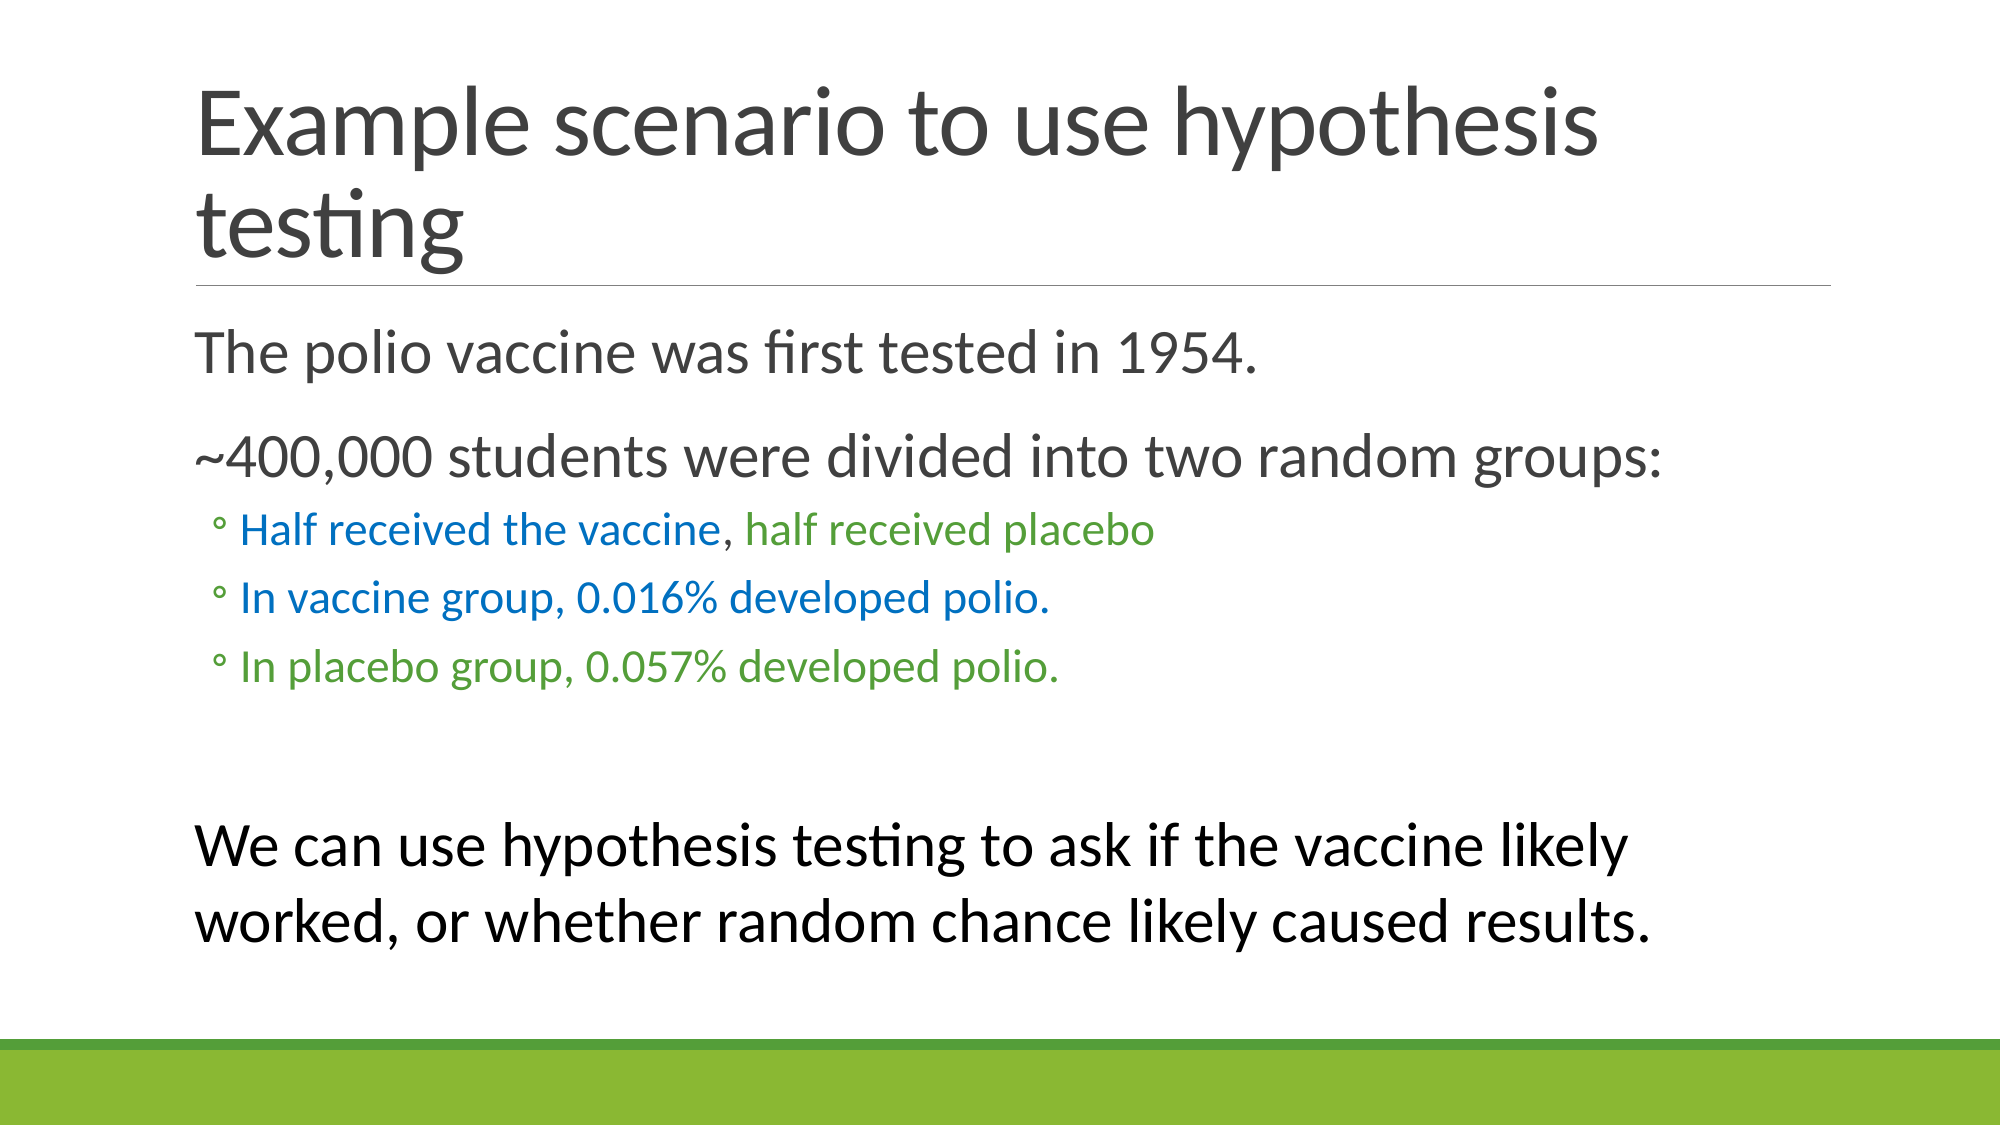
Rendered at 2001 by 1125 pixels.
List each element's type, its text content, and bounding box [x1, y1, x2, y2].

list The polio vaccine was first tested in 1954. ~400,000 students were divided into two random groups: Half received the vaccine, half received placebo In vaccine group, 0.016% developed polio. In placebo group, 0.057% developed polio. We can use hypothesis testing to ask if the vaccine likely worked, or whether random chance likely caused results. [180, 302, 1830, 963]
title Example scenario to use hypothesis testing [180, 47, 1830, 285]
